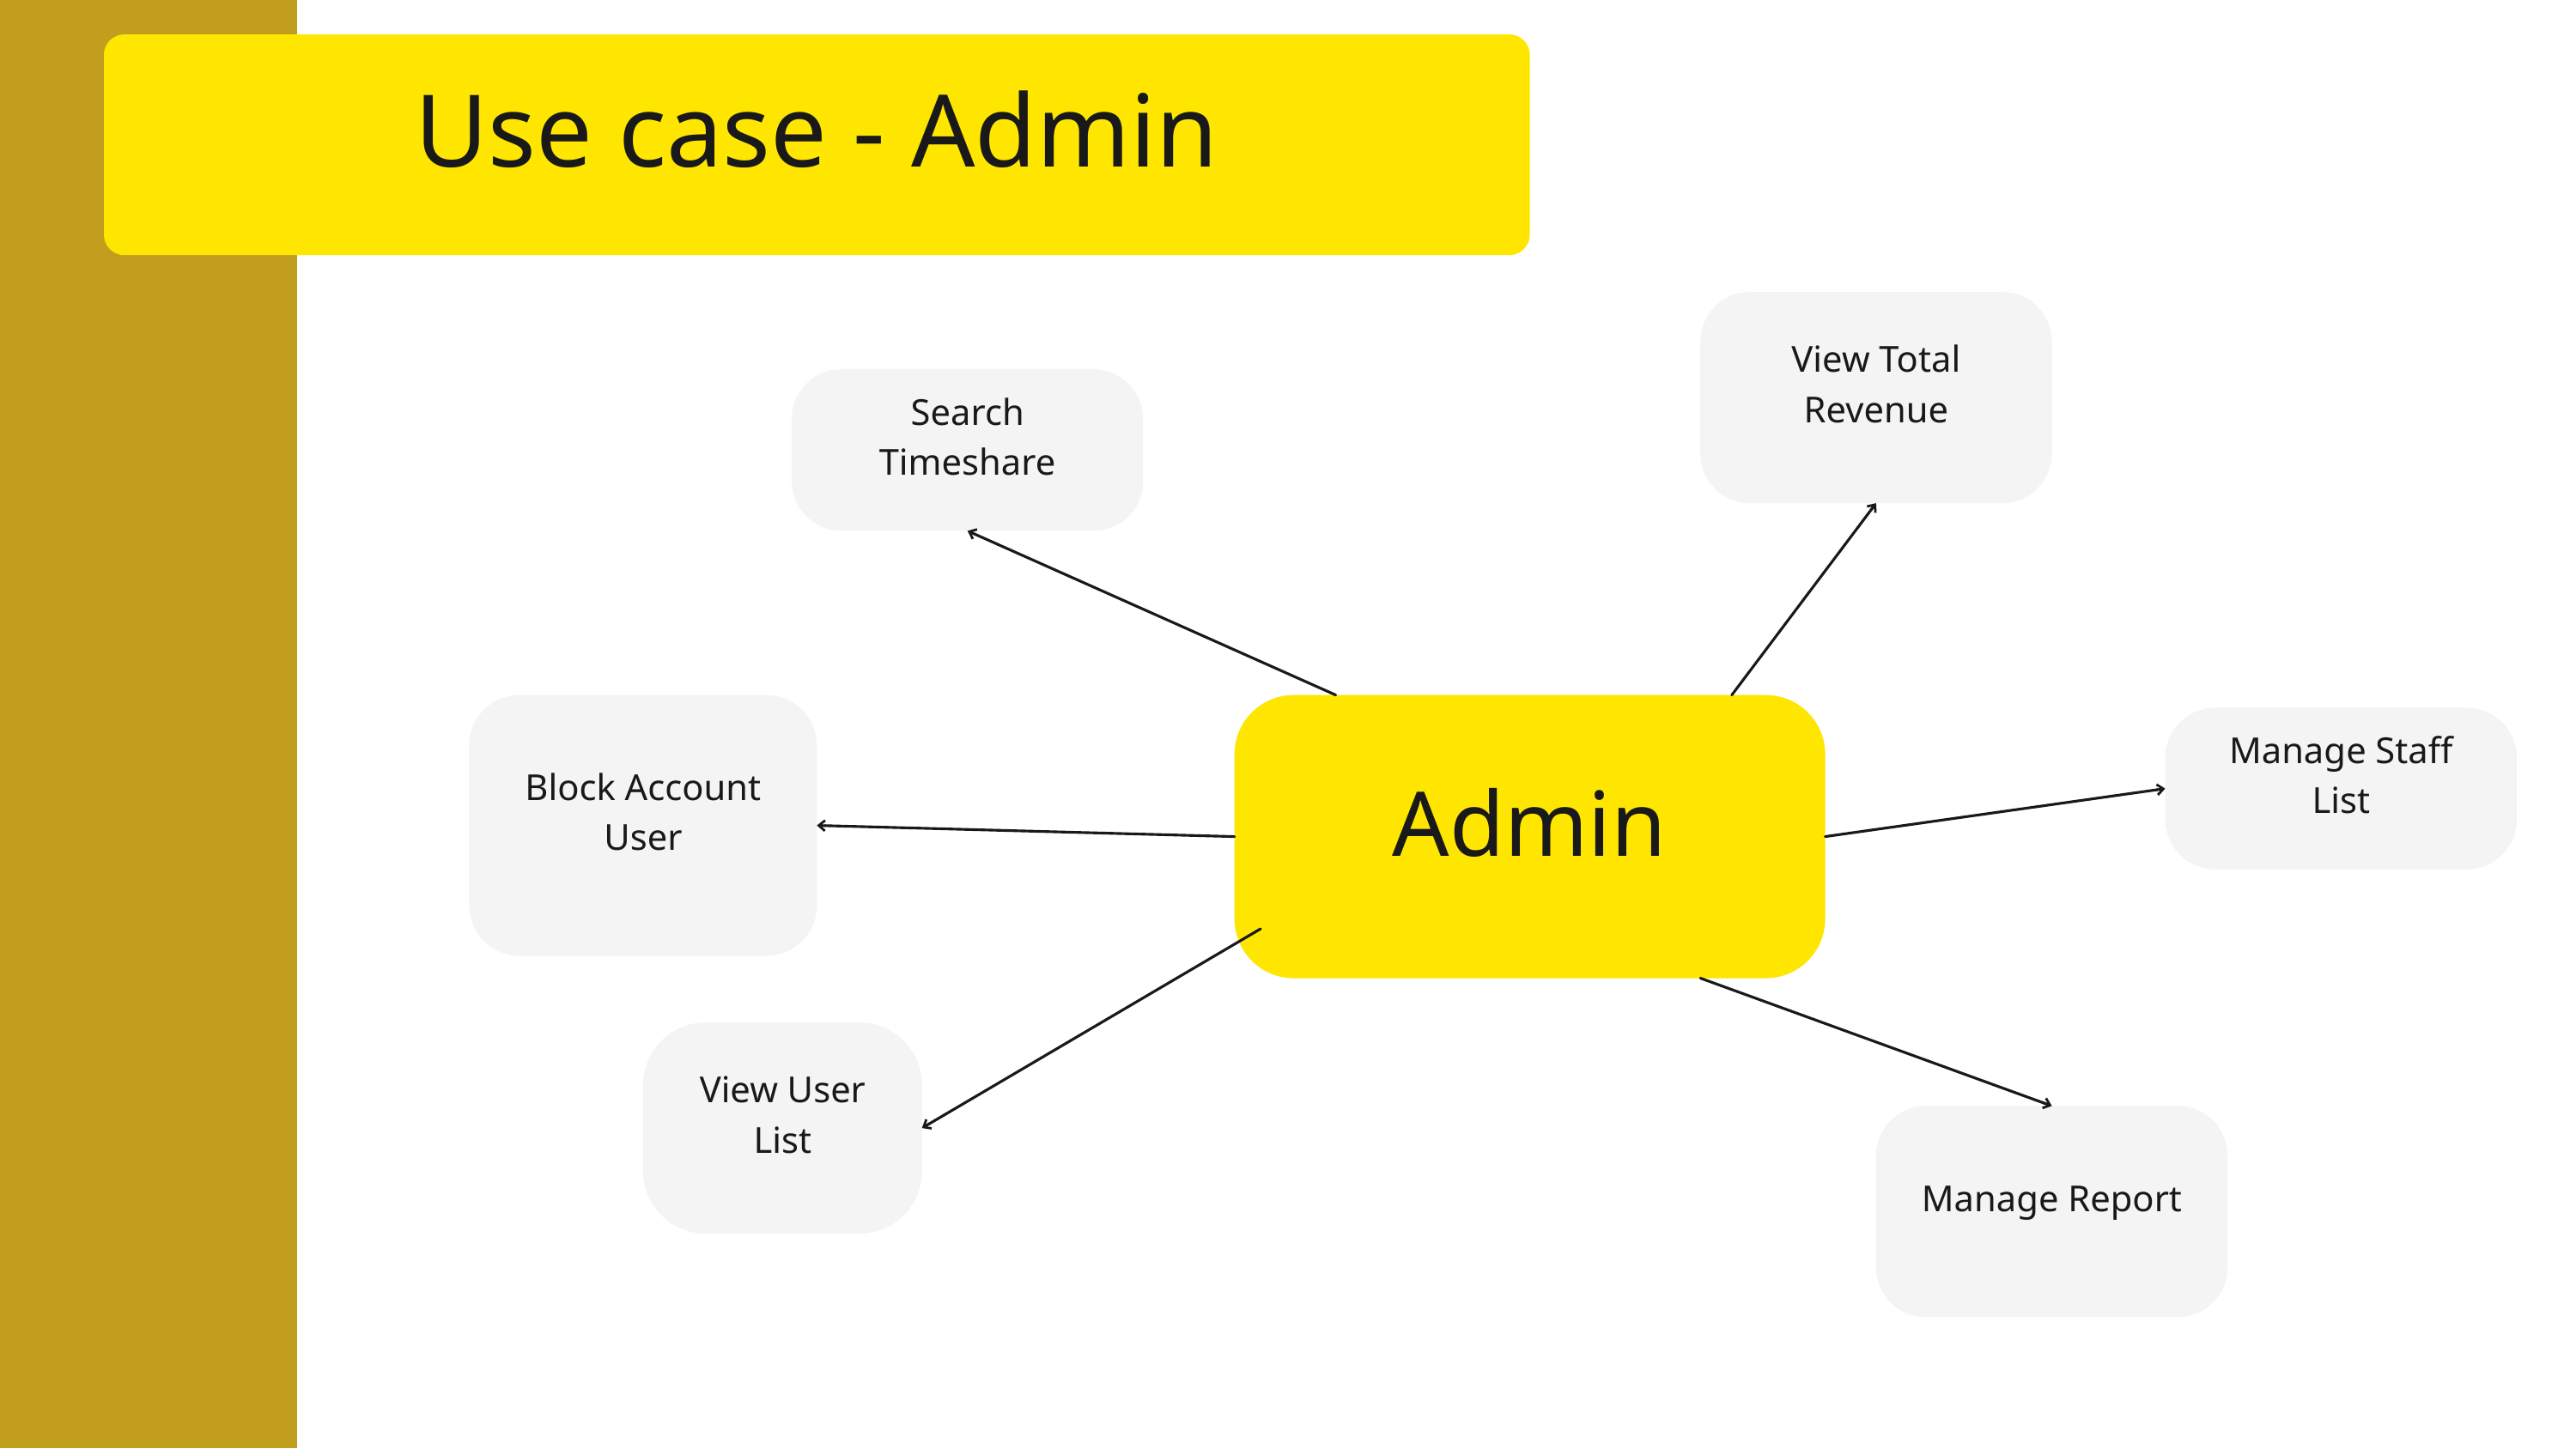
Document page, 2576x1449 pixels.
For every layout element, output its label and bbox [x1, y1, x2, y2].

text_box [642, 1022, 923, 1234]
text_box [1875, 1106, 2228, 1318]
text_box [0, 0, 298, 1449]
text_box [1699, 291, 2052, 504]
text_box [469, 694, 817, 956]
text_box [791, 368, 1144, 531]
text_box [1234, 694, 1826, 979]
text_box [2165, 707, 2518, 870]
text_box [103, 33, 1530, 256]
